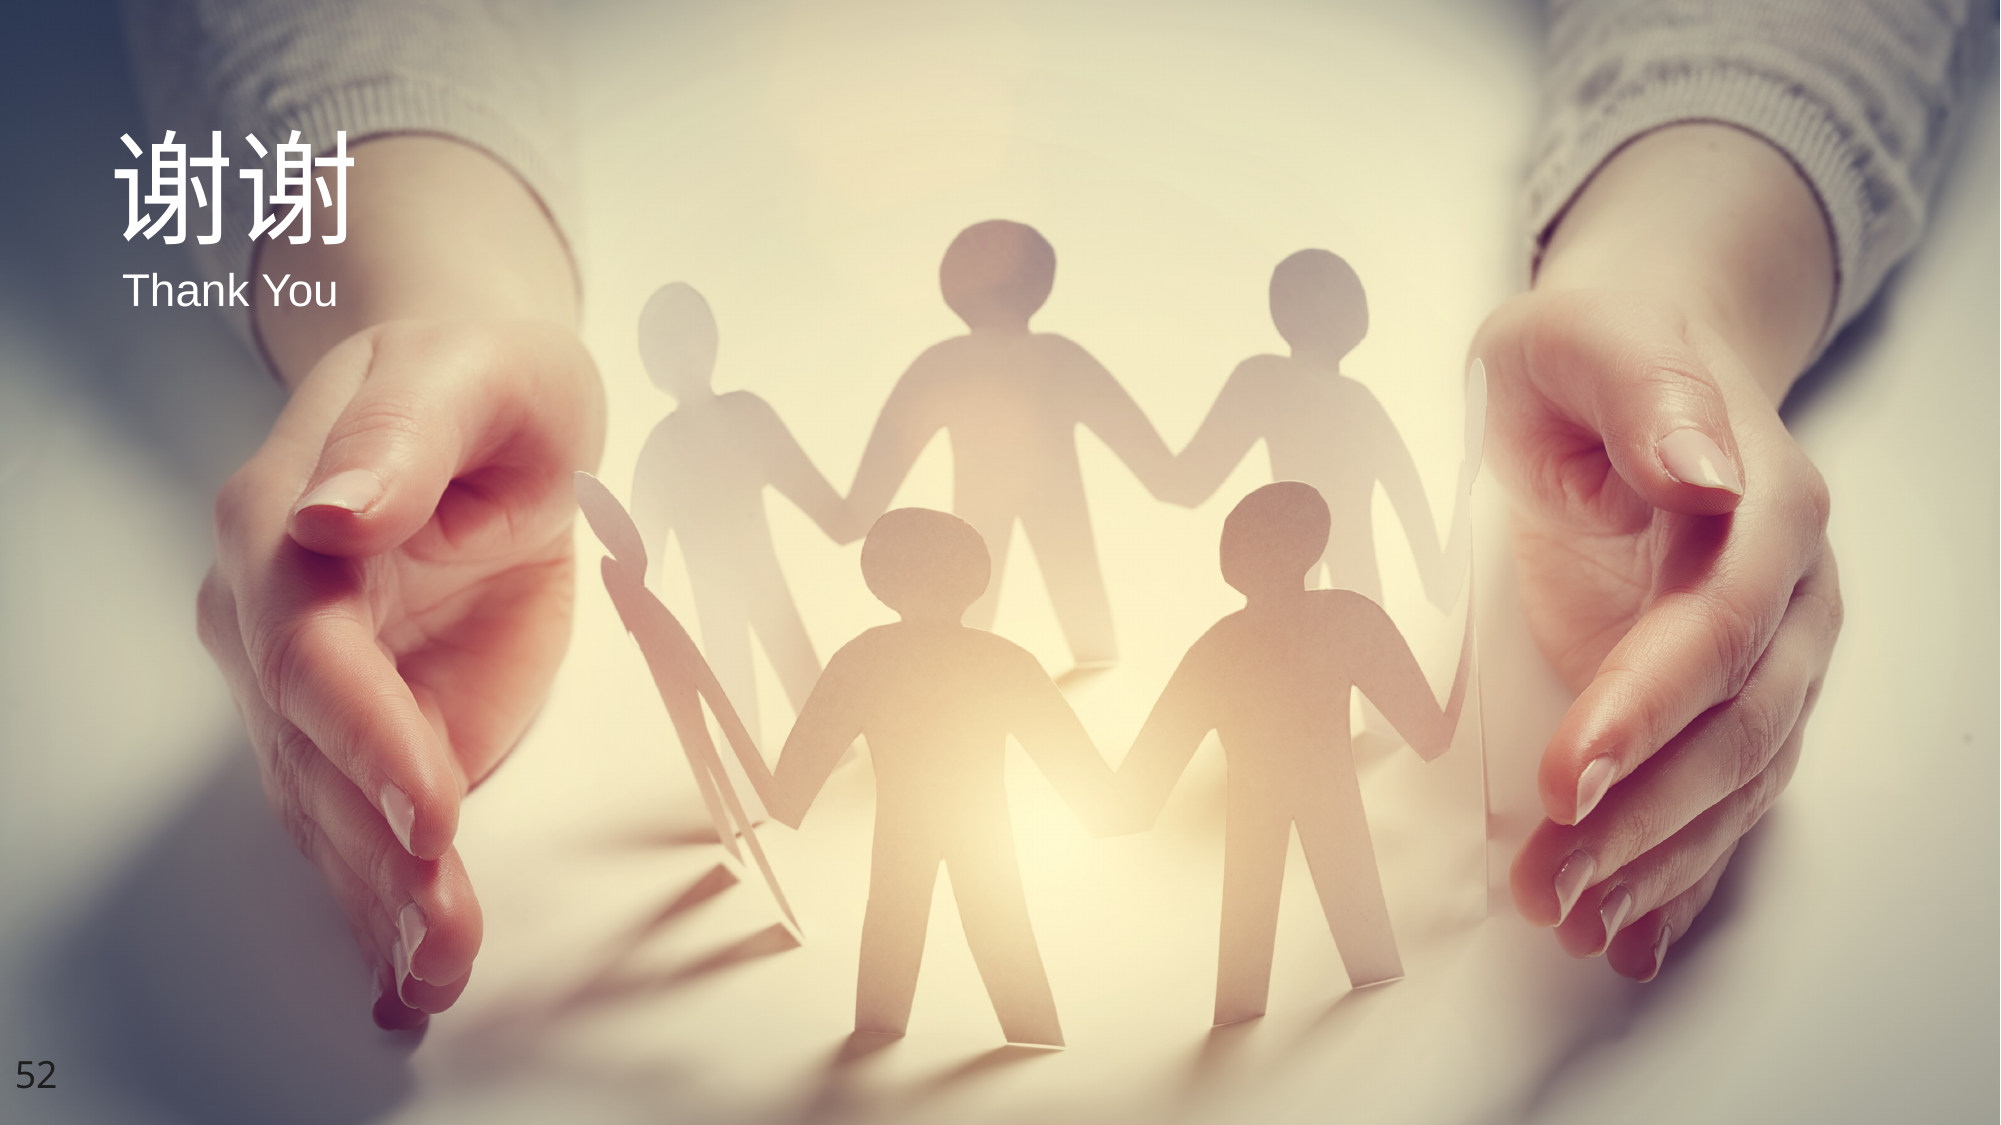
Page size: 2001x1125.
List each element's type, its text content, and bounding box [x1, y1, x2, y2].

slide_number 52 [0, 1044, 81, 1104]
picture [0, 0, 2000, 1125]
